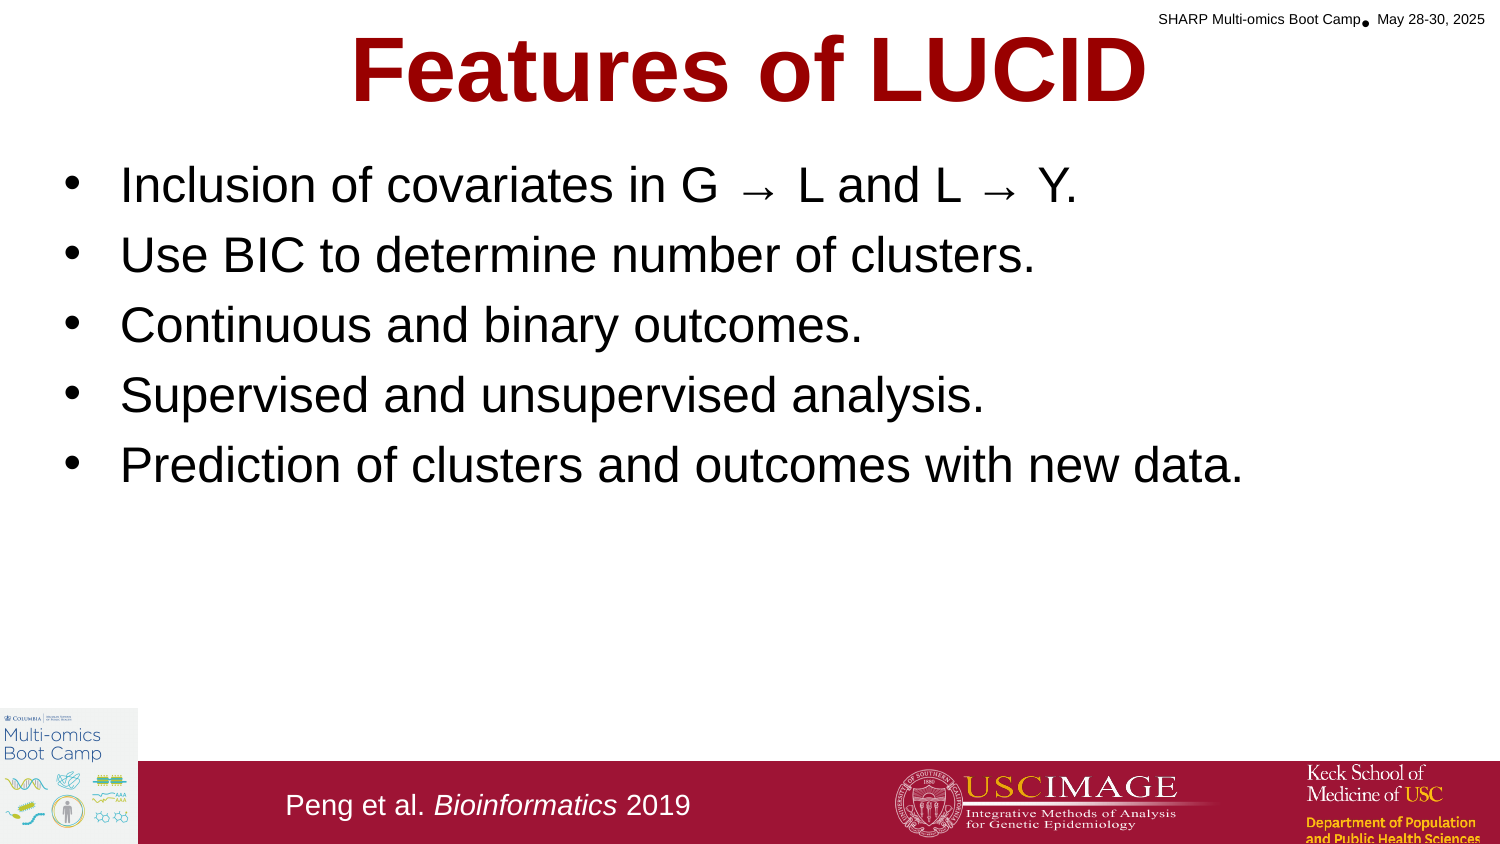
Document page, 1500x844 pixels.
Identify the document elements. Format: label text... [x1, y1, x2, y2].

picture [0, 708, 138, 844]
title Features of LUCID [75, 2, 1425, 117]
picture [883, 759, 1285, 844]
text_box Peng et al. Bioinformatics 2019 [270, 778, 707, 829]
list Inclusion of covariates in G → L and L → Y. Use BIC to determine number of clusters. Continuous and binary outcomes. Supervised and unsupervised analysis. Prediction of clusters and outcomes with new data. [48, 144, 1399, 702]
